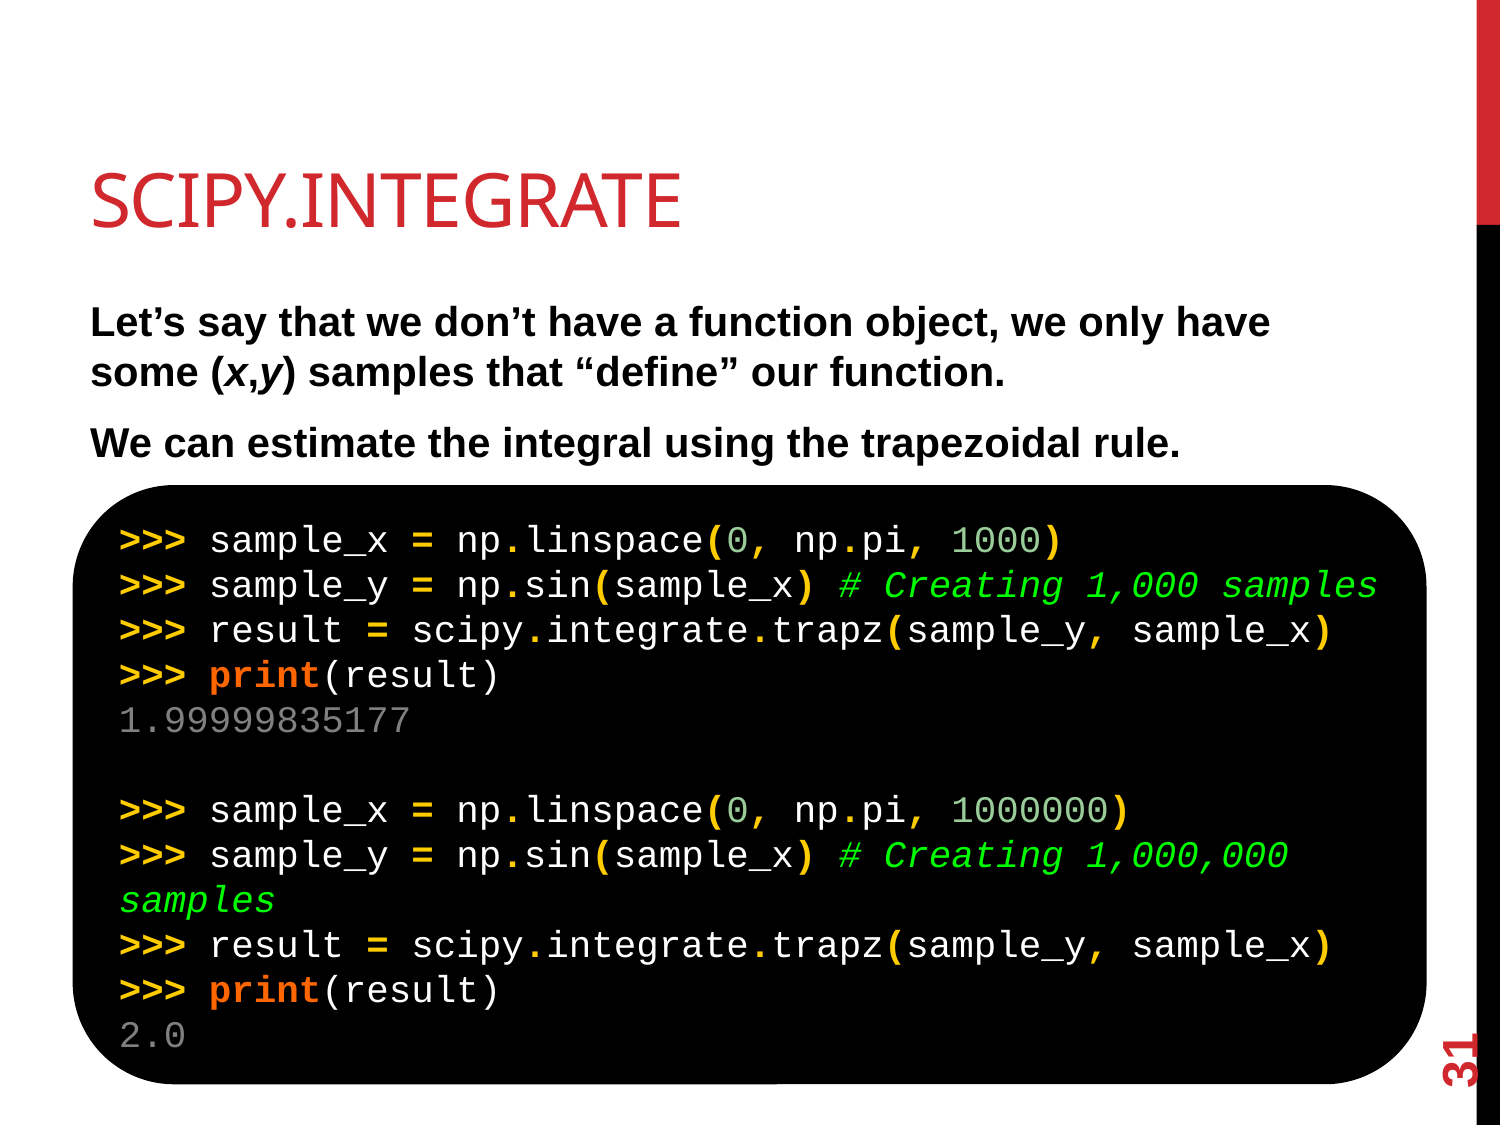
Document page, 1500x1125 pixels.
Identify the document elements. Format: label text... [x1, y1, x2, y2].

text_box >>> sample_x = np.linspace(0, np.pi, 1000) >>> sample_y = np.sin(sample_x) # Creating 1,000 samples >>> result = scipy.integrate.trapz(sample_y, sample_x) >>> print(result) 1.99999835177 >>> sample_x = np.linspace(0, np.pi, 1000000) >>> sample_y = np.sin(sample_x) # Creating 1,000,000 samples >>> result = scipy.integrate.trapz(sample_y, sample_x) >>> print(result) 2.0 [72, 485, 1427, 1085]
title Scipy.integrate [75, 25, 1025, 250]
list Let’s say that we don’t have a function object, we only have some (x,y) samples that “define” our function. We can estimate the integral using the trapezoidal rule. [75, 287, 1325, 560]
slide_number 31 [1427, 887, 1488, 1104]
